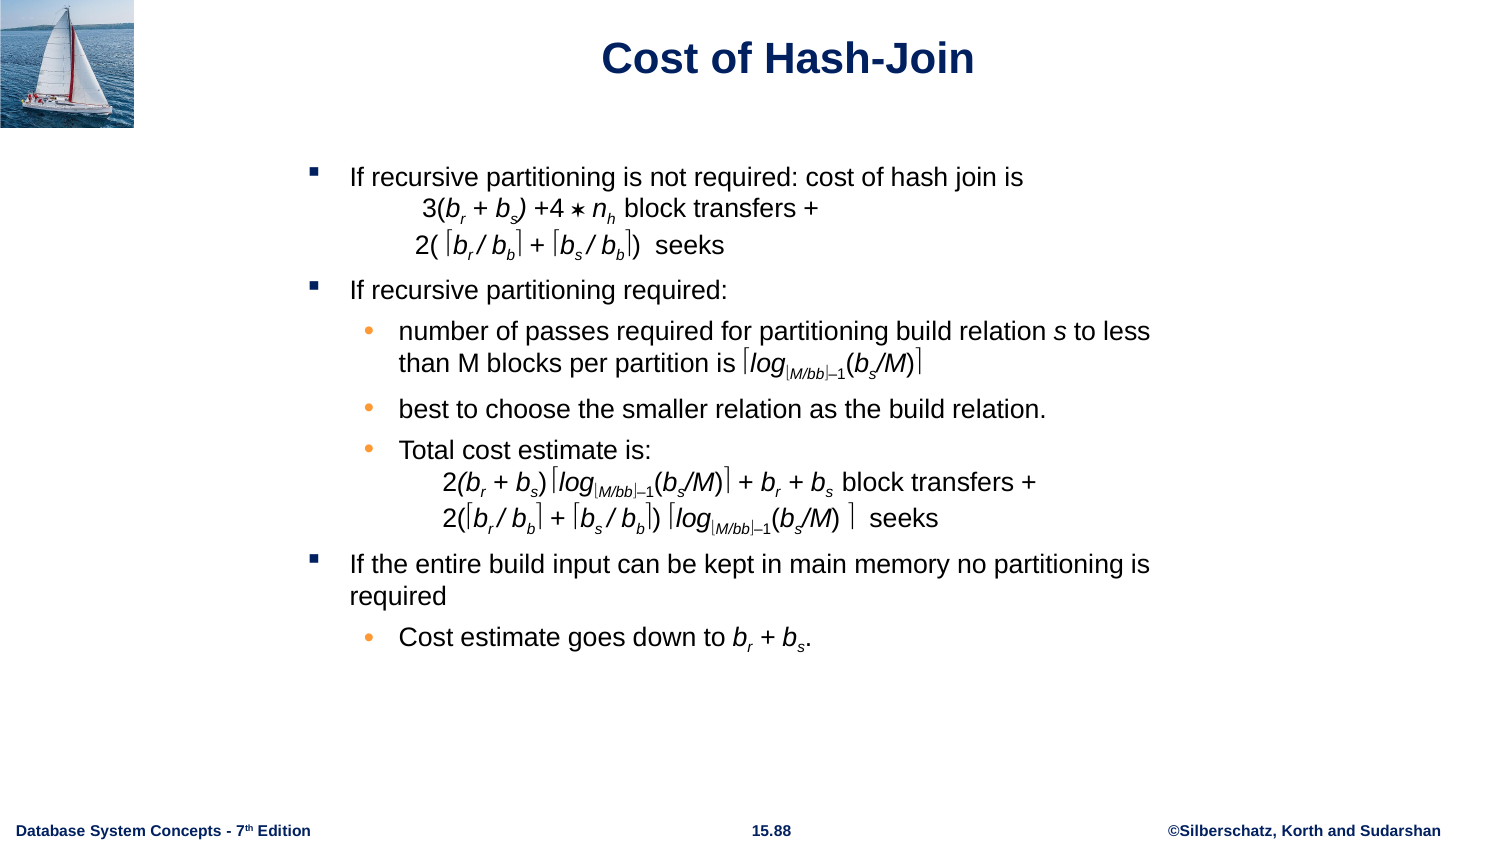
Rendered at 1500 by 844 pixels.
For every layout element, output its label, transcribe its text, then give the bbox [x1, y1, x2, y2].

list If recursive partitioning is not required: cost of hash join is 3(br + bs) +4  nh block transfers + 2( br / bb + bs / bb) seeks If recursive partitioning required: number of passes required for partitioning build relation s to less than M blocks per partition is logM/bb–1(bs/M) best to choose the smaller relation as the build relation. Total cost estimate is: 2(br + bs) logM/bb–1(bs/M) + br + bs block transfers + 2(br / bb + bs / bb) logM/bb–1(bs/M)  seeks If the entire build input can be kept in main memory no partitioning is required Cost estimate goes down to br + bs. [292, 151, 1219, 652]
picture [0, 0, 134, 128]
title Cost of Hash-Join [125, 14, 1452, 90]
